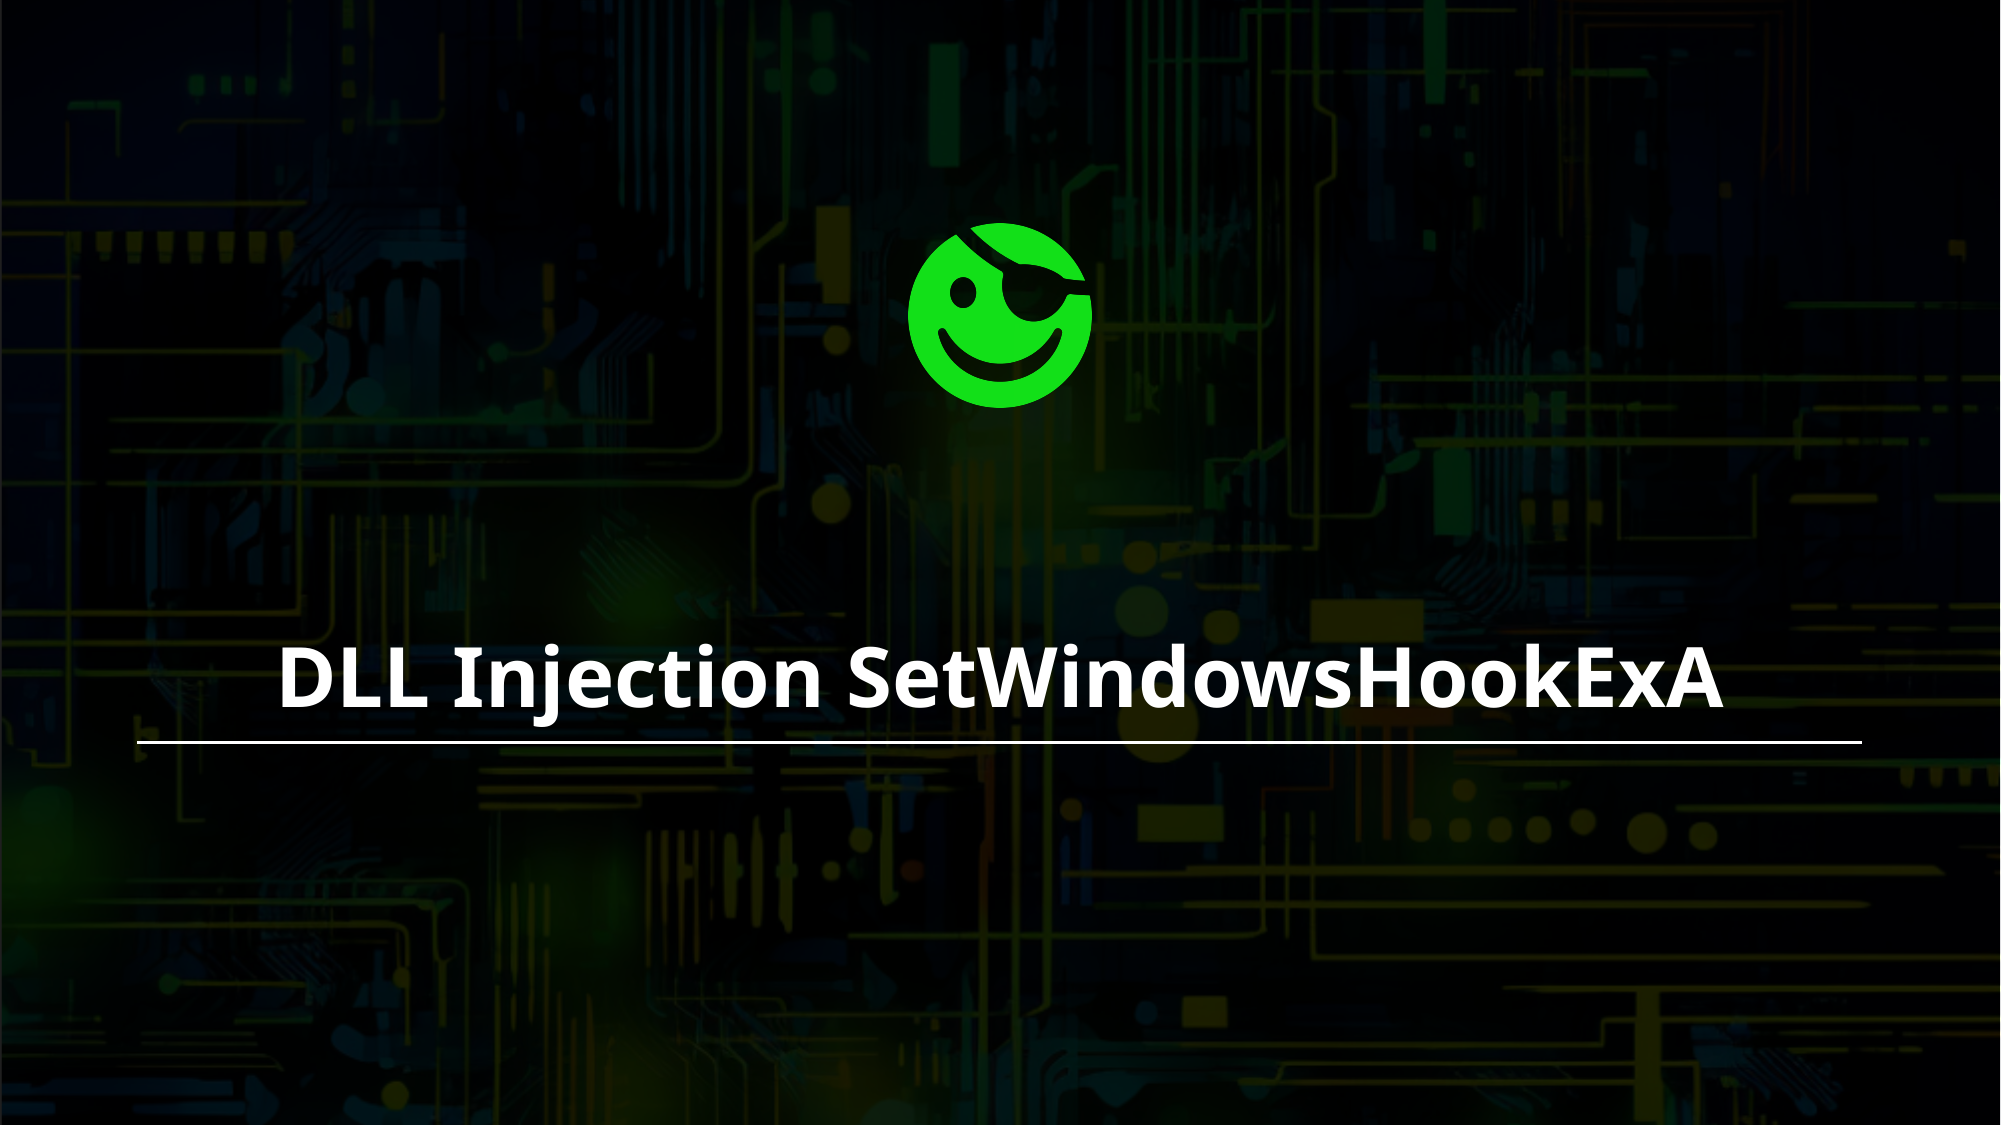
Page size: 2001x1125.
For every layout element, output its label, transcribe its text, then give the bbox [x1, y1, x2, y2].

title DLL Injection SetWindowsHookExA [137, 499, 1863, 734]
picture [908, 223, 1092, 408]
